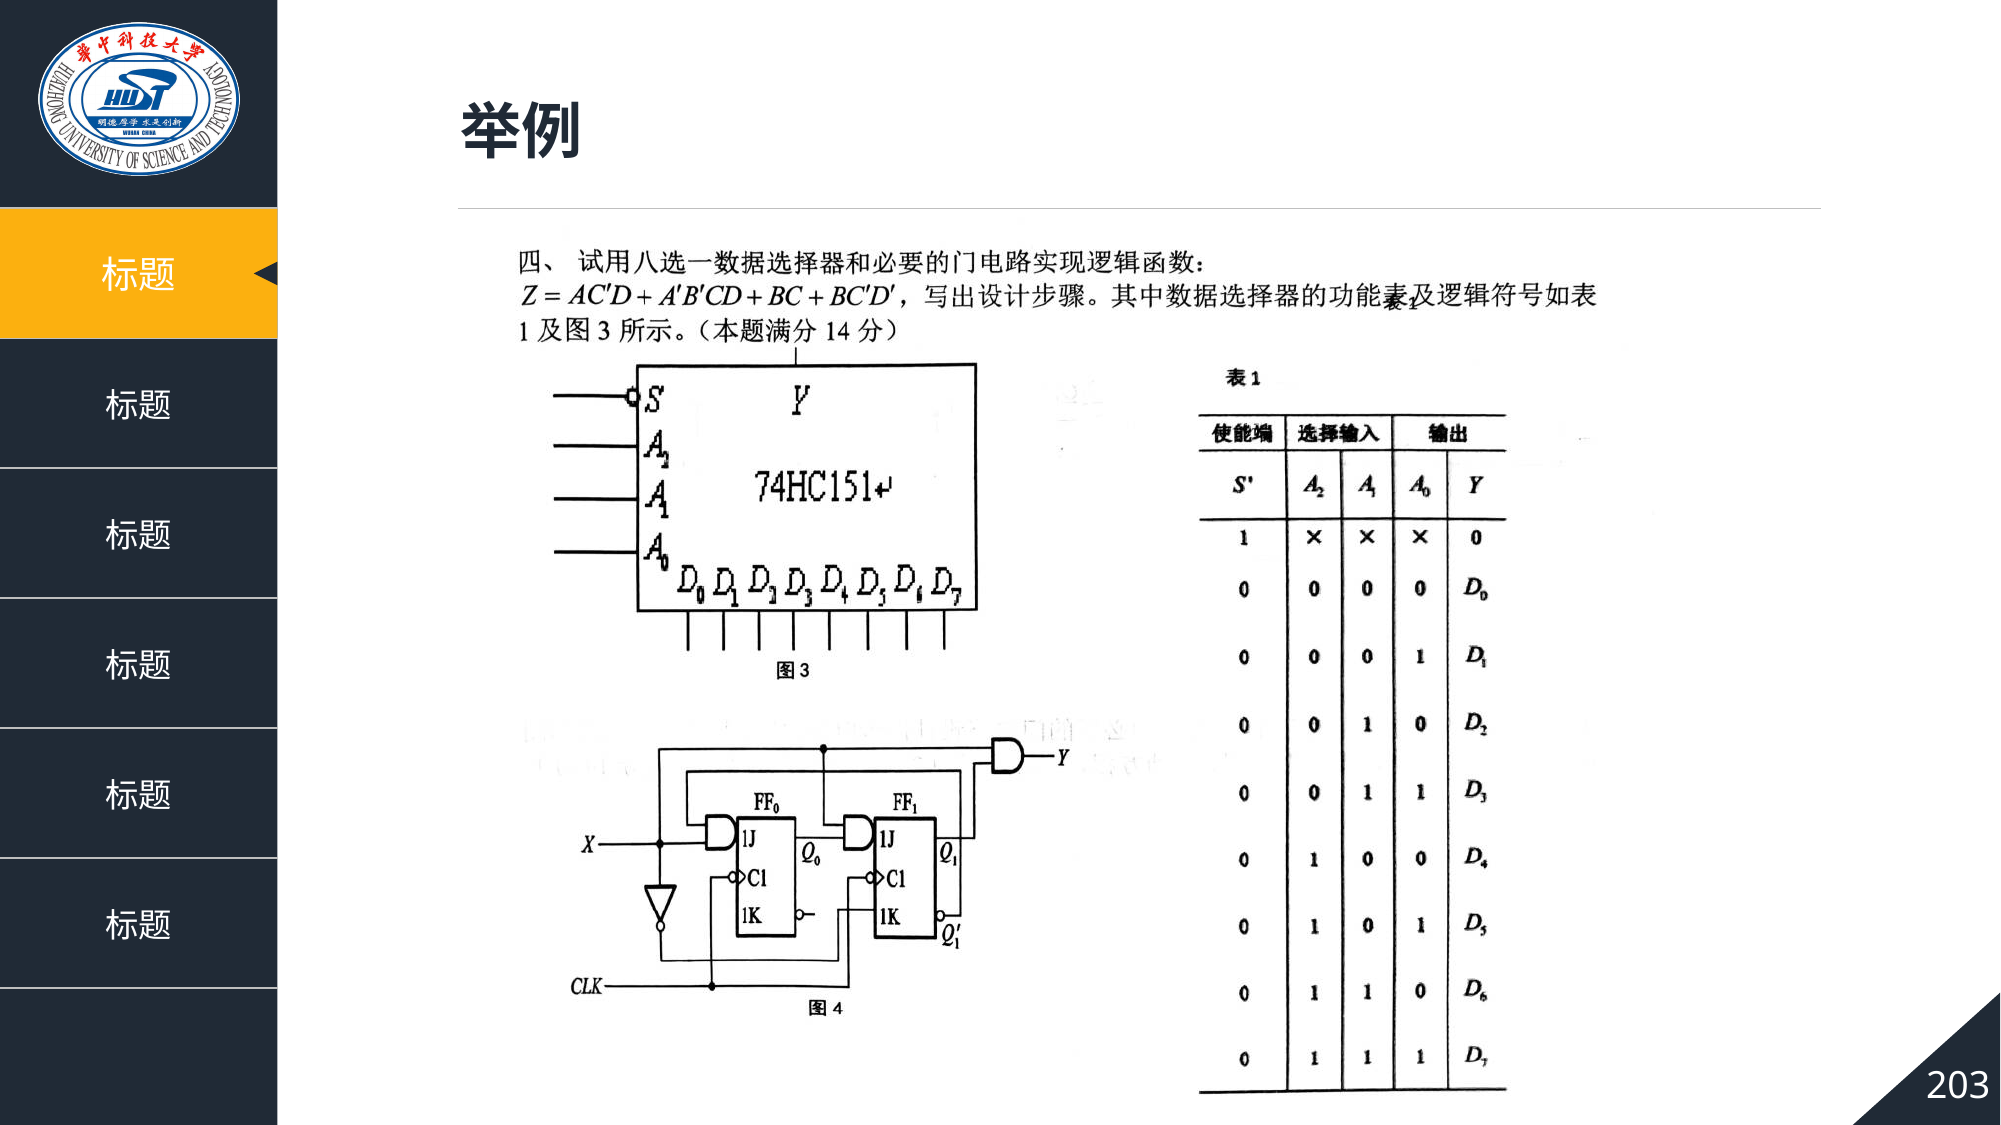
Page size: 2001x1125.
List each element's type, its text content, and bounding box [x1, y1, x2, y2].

picture [444, 209, 1699, 1111]
text_box 举例 [445, 84, 598, 173]
picture [38, 22, 240, 176]
